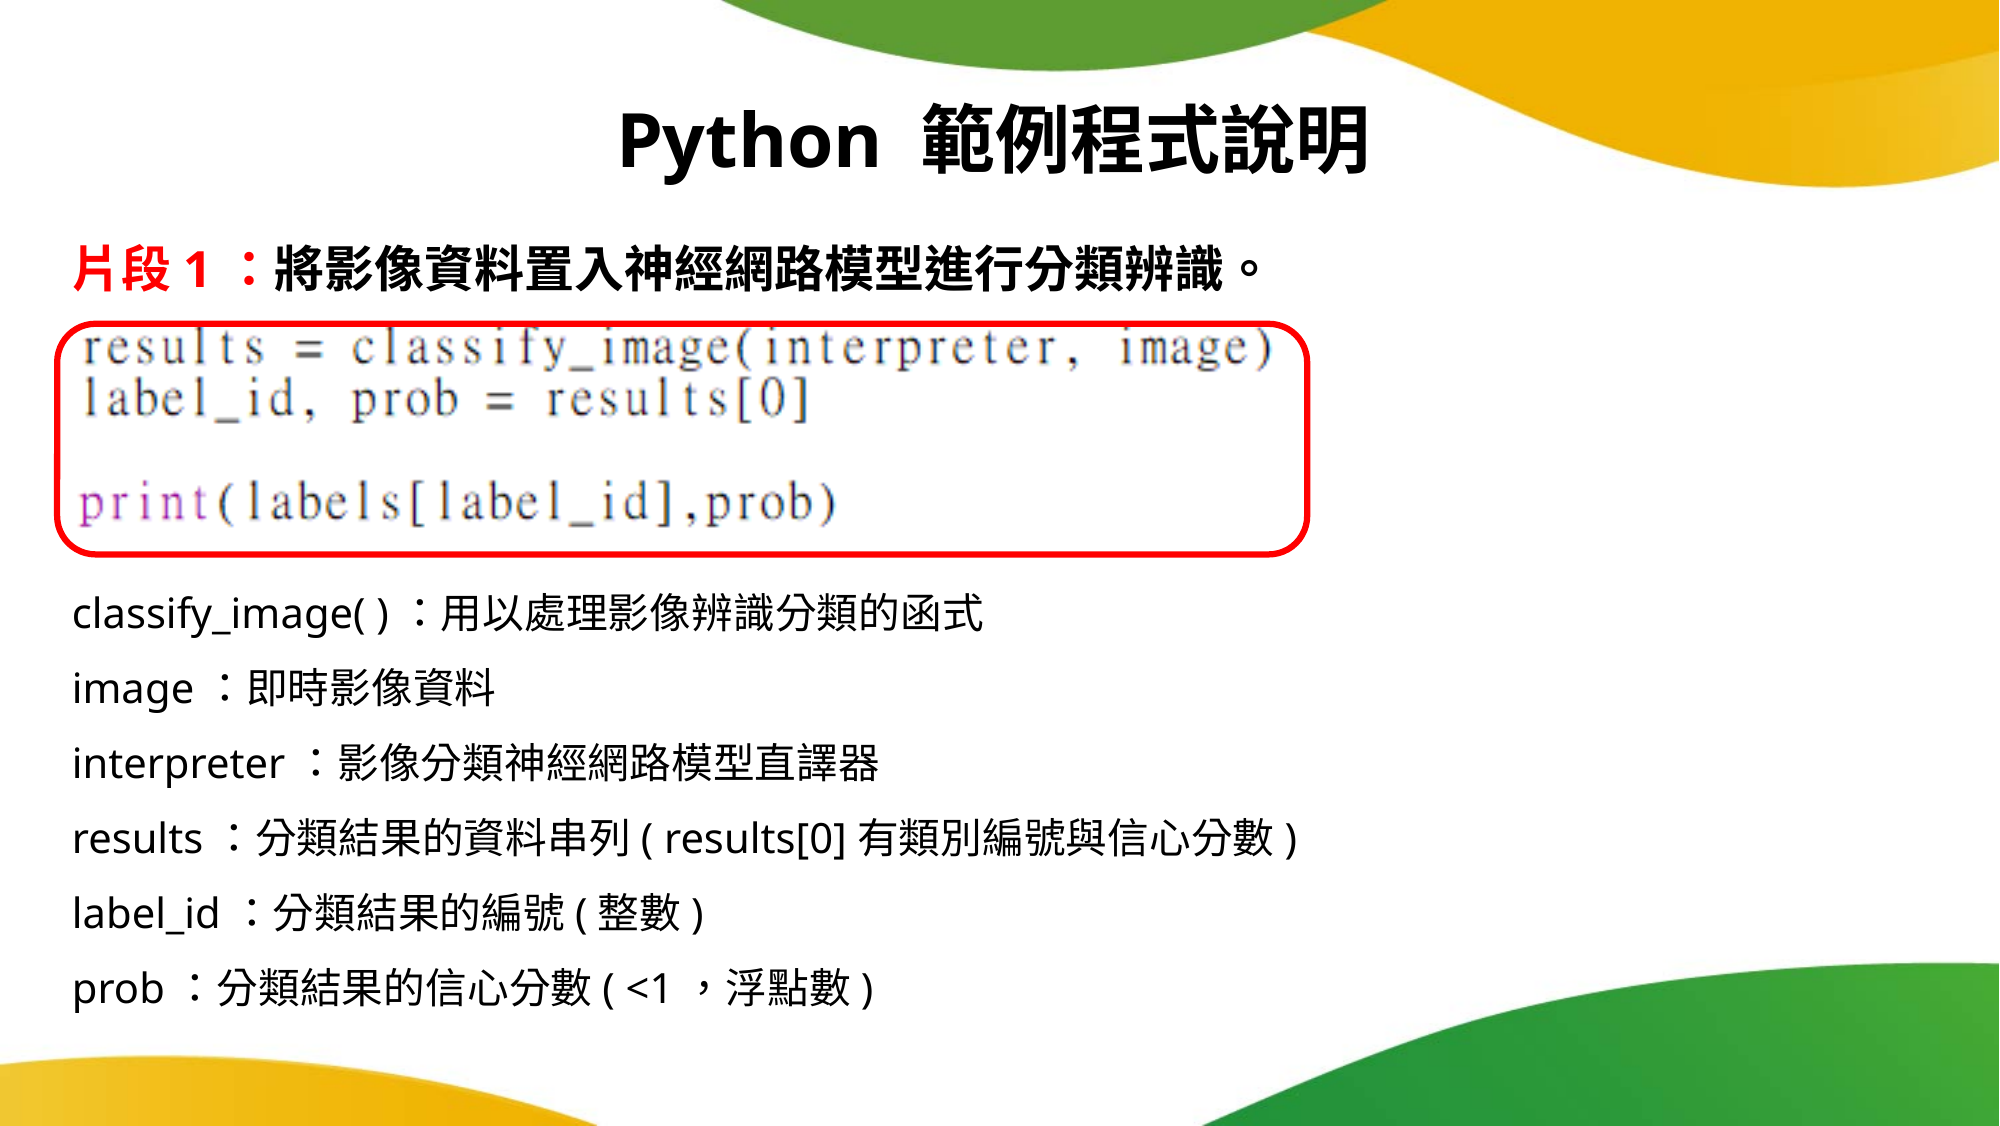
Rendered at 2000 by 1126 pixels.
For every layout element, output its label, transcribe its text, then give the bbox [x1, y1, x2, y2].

text_box Python 範例程式說明 [182, 29, 1805, 247]
text_box classify_image( )：用以處理影像辨識分類的函式 image：即時影像資料 interpreter：影像分類神經網路模型直譯器 results：分類結果的資料串列( results[0]有類別編號與信心分數) label_id：分類結果的編號(整數) prob：分類結果的信心分數( <1，浮點數) [57, 554, 1510, 1020]
picture [0, 0, 1999, 1126]
text_box 片段1：將影像資料置入神經網路模型進行分類辨識。 [57, 230, 1779, 305]
